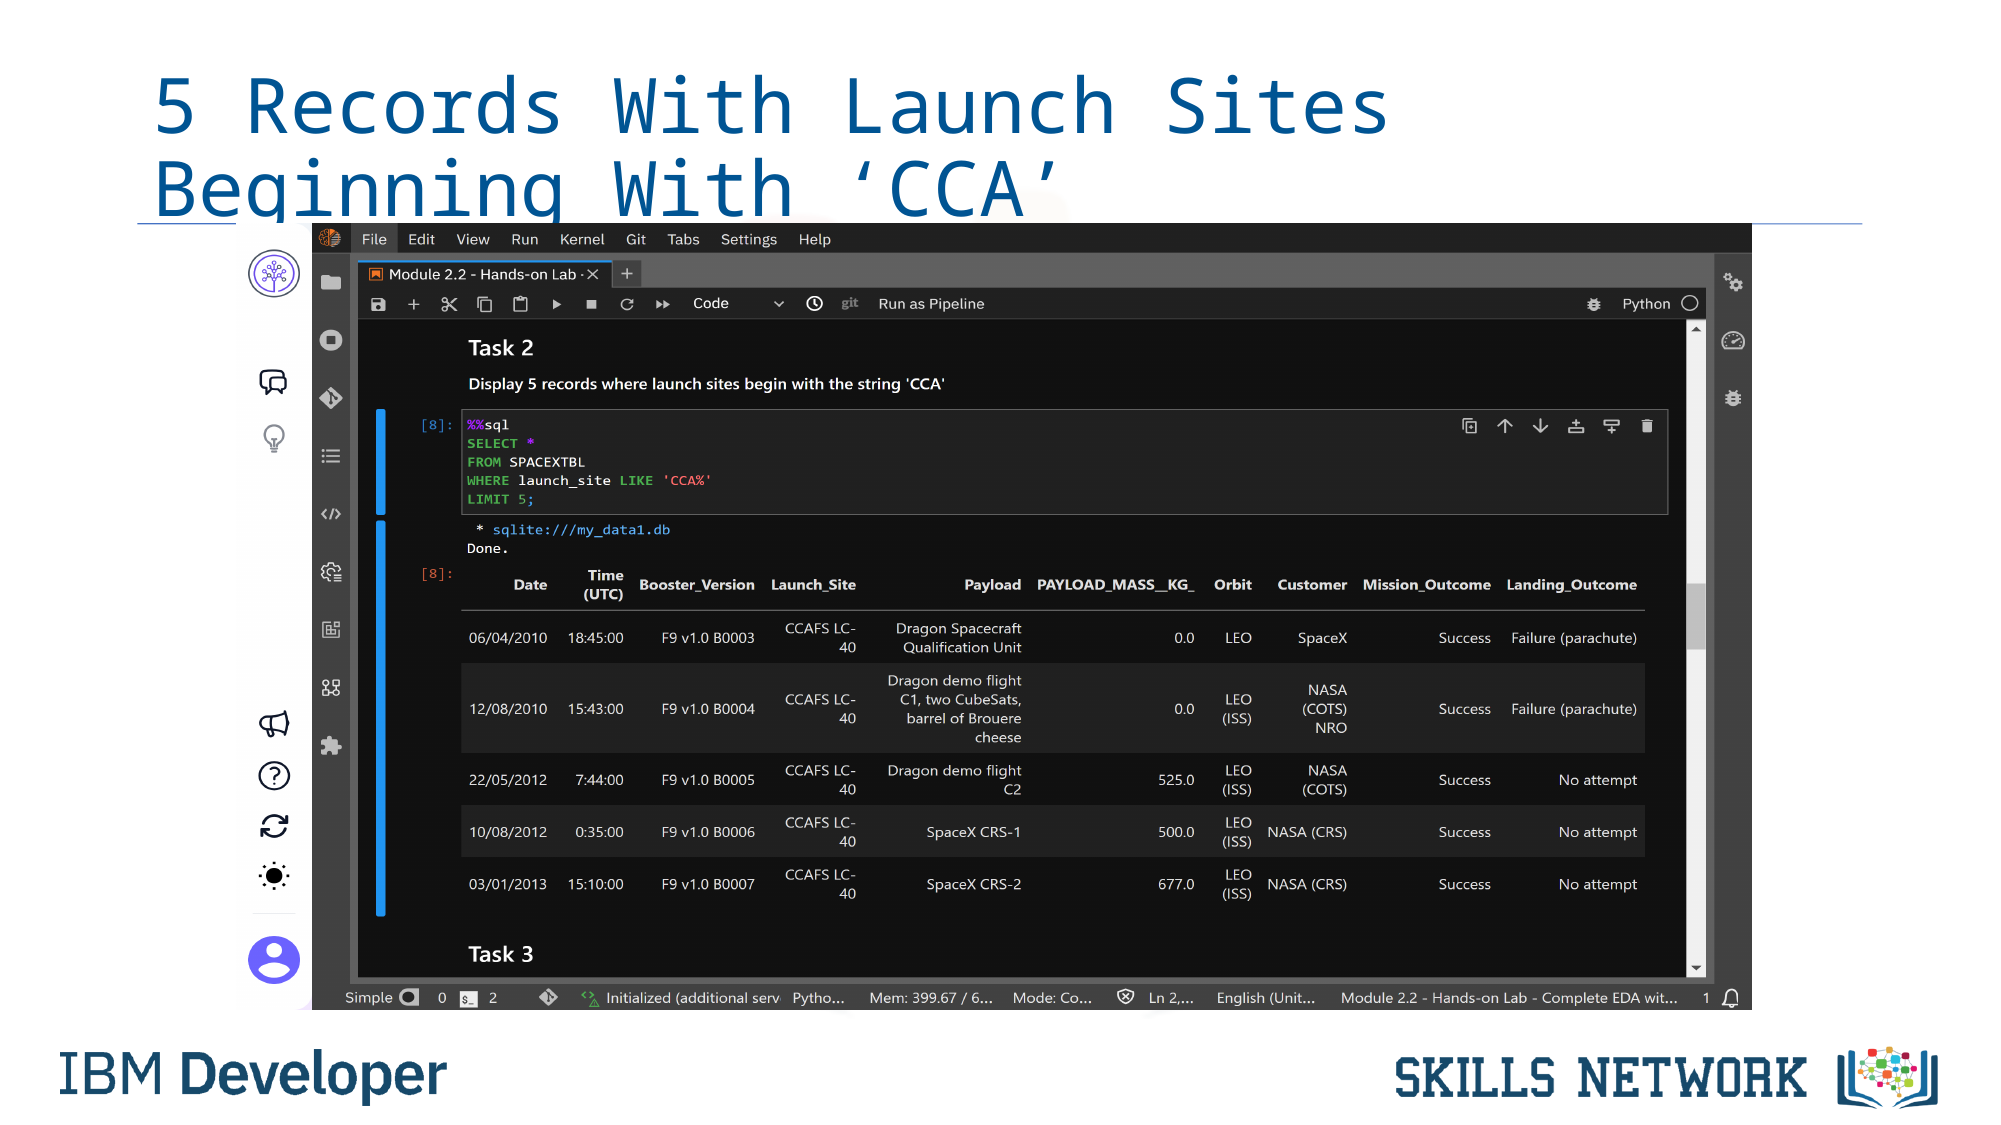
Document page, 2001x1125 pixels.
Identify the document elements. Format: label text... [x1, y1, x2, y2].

picture [55, 1045, 459, 1108]
picture [236, 223, 1752, 1010]
picture [1390, 1045, 1945, 1111]
title 5 Records With Launch Sites Beginning With ‘CCA’ [137, 59, 1863, 242]
